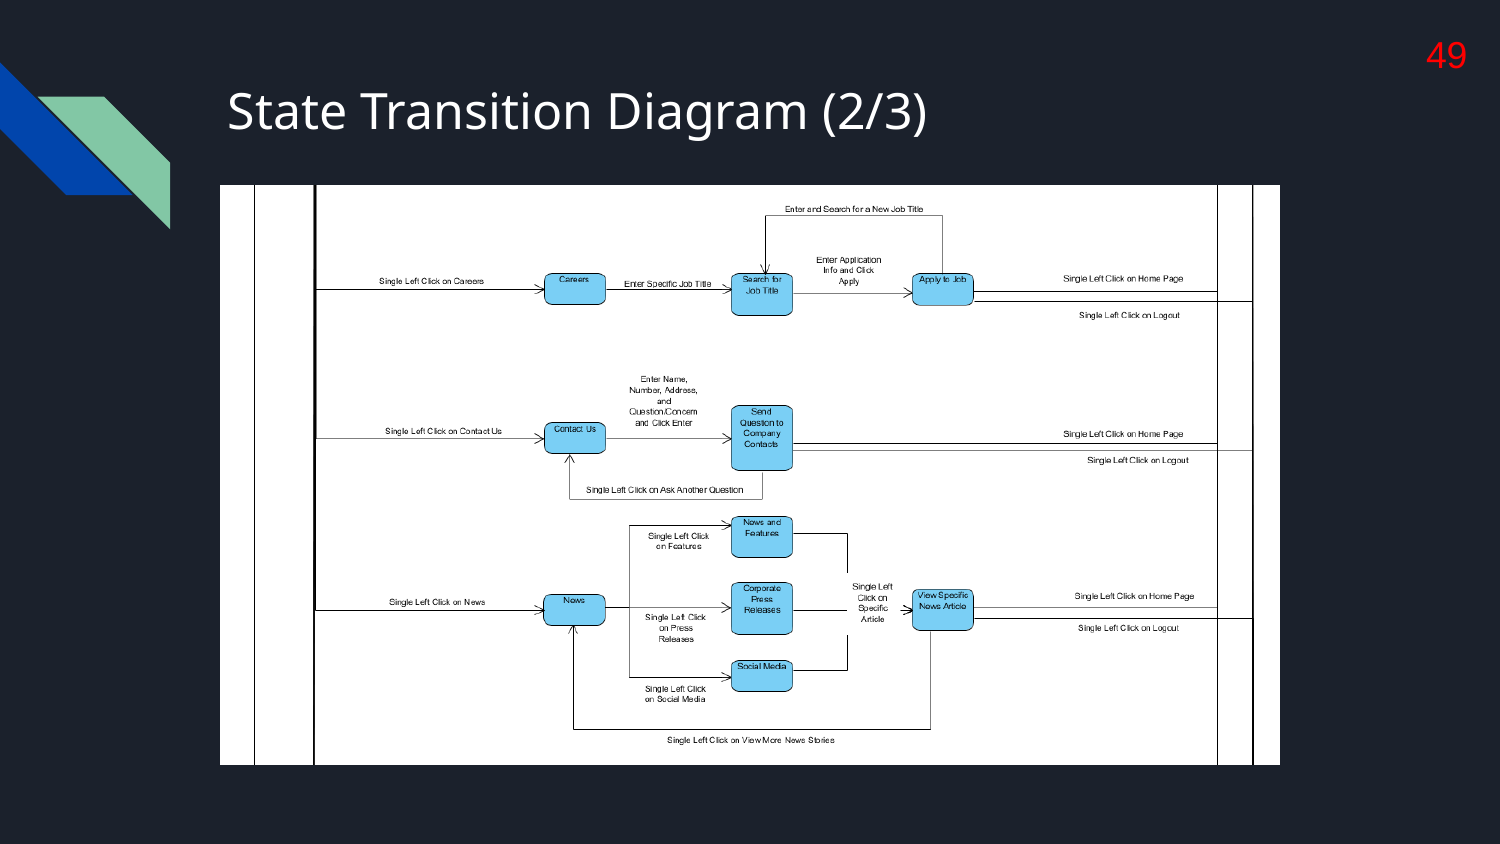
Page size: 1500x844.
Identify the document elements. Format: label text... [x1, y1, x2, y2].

title State Transition Diagram (2/3) [212, 64, 1368, 215]
slide_number 49 [1392, 21, 1483, 87]
picture [220, 185, 1280, 766]
